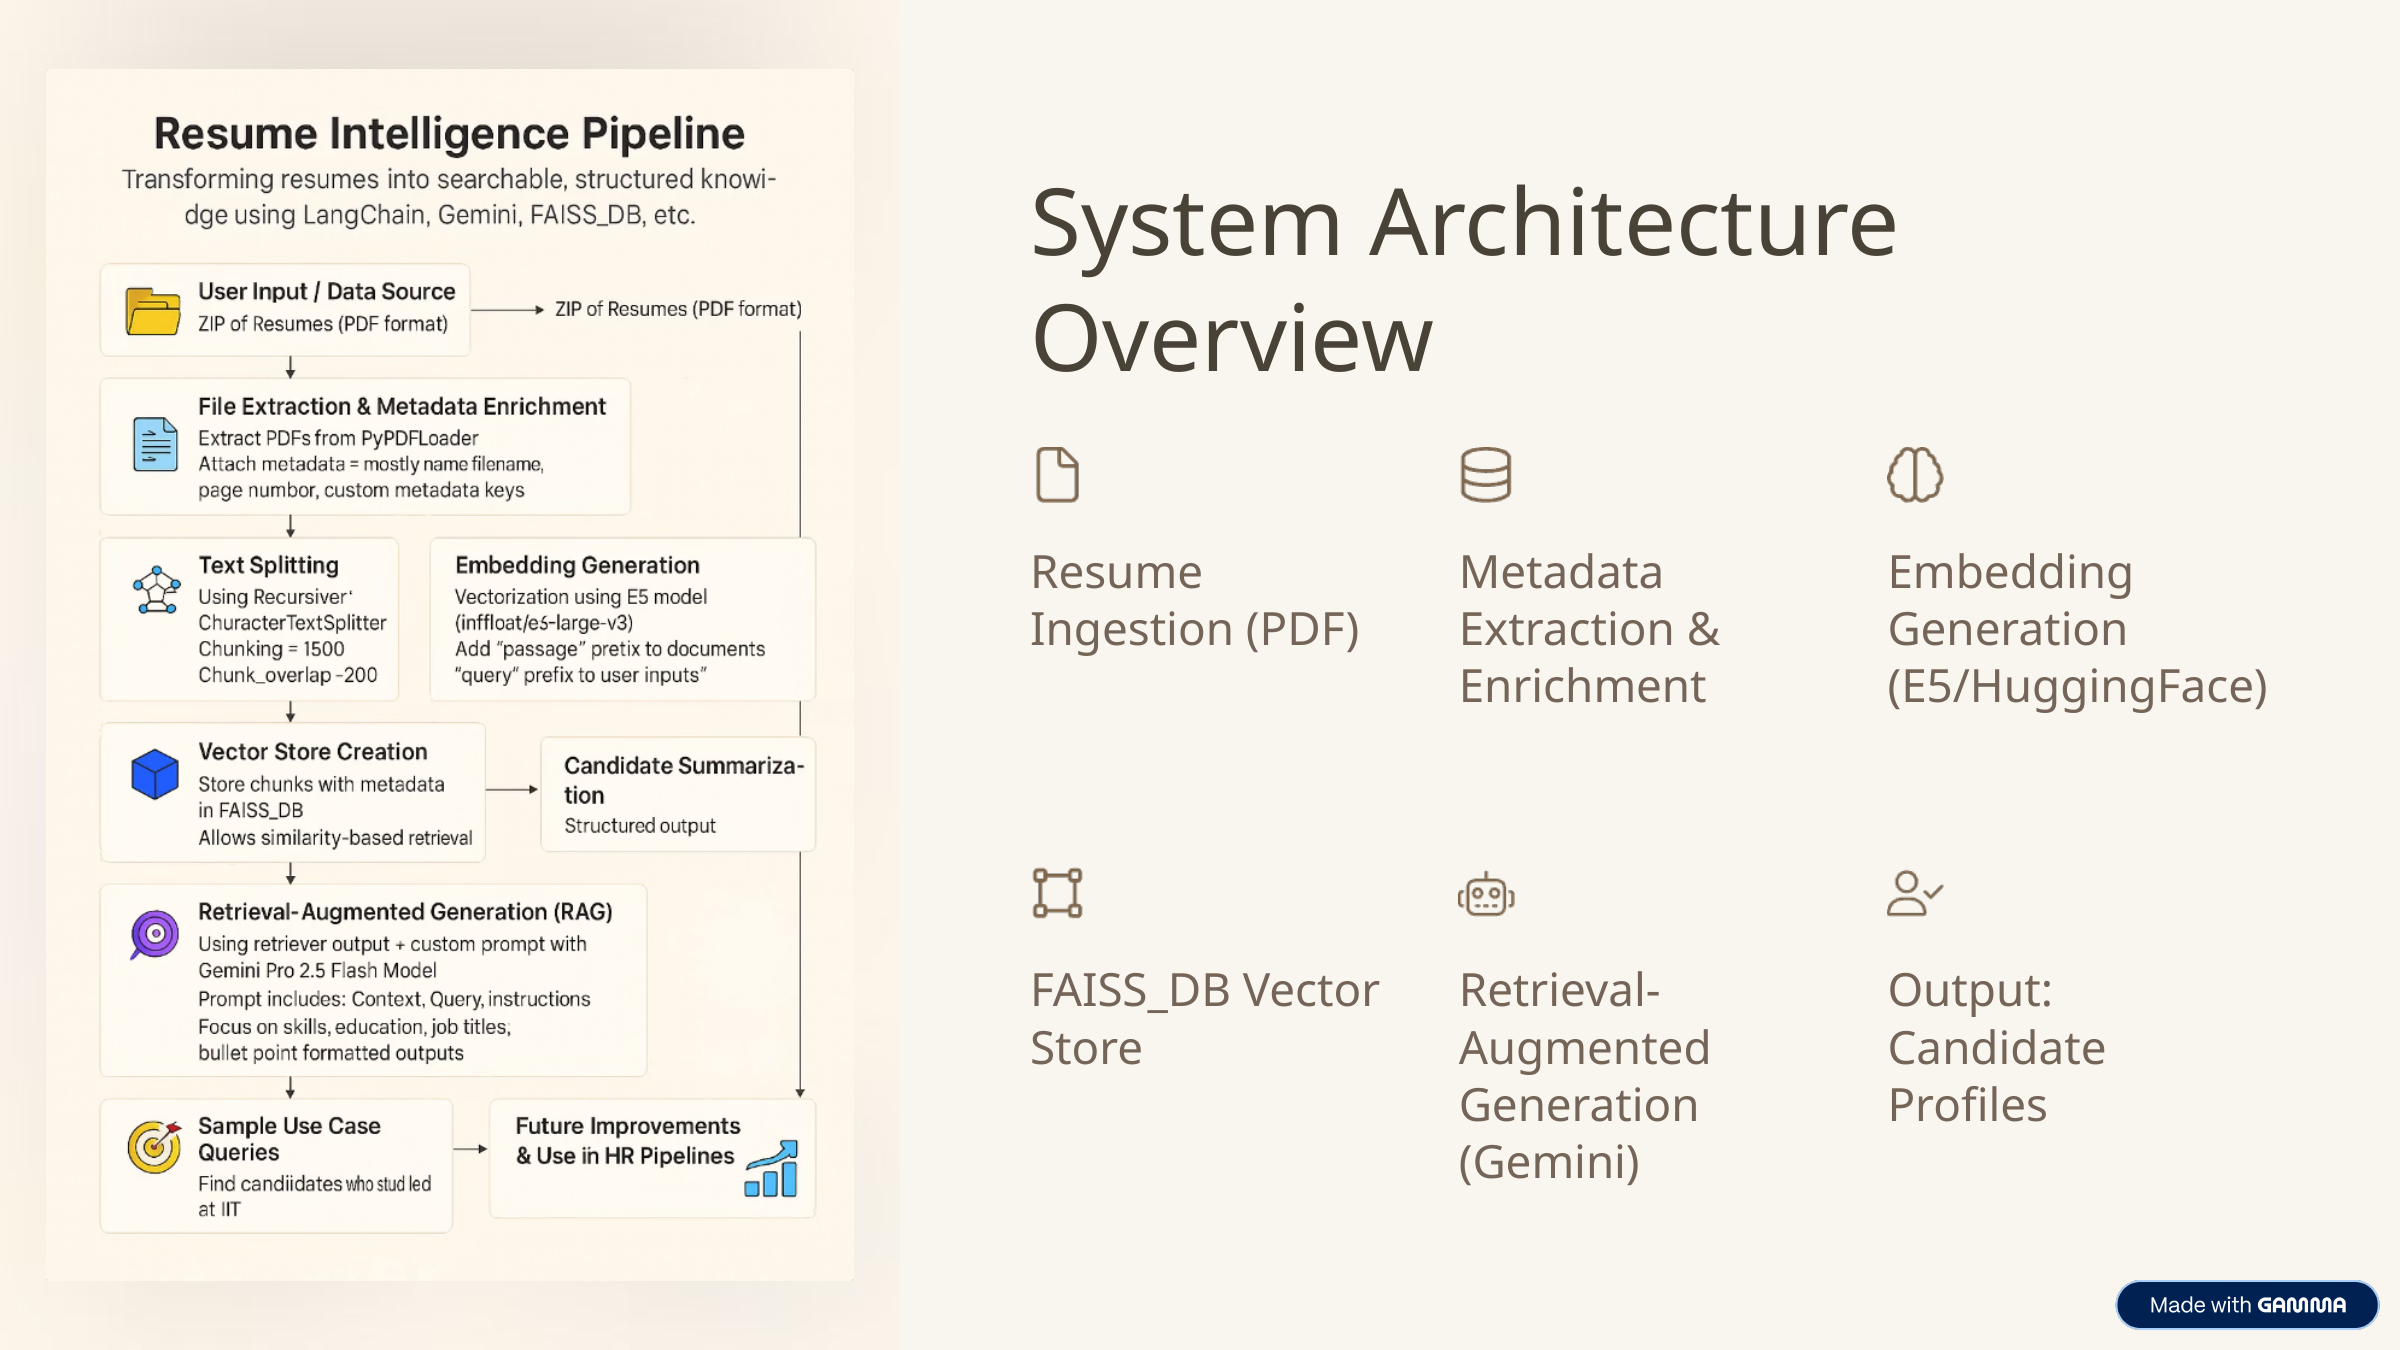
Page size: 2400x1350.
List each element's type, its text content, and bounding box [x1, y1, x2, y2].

text_box Embedding Generation (E5/HuggingFace) [1887, 540, 2270, 773]
text_box Output: Candidate Profiles [1887, 958, 2270, 1134]
text_box Resume Ingestion (PDF) [1030, 540, 1413, 657]
picture [2106, 1271, 2389, 1339]
text_box Retrieval-Augmented Generation (Gemini) [1458, 958, 1841, 1192]
picture [0, 0, 900, 1350]
picture [1030, 865, 1086, 922]
picture [1030, 447, 1086, 503]
text_box FAISS_DB Vector Store [1030, 958, 1413, 1075]
picture [1887, 447, 1944, 503]
text_box System Architecture Overview [1030, 158, 2270, 392]
picture [1458, 447, 1515, 503]
text_box Metadata Extraction & Enrichment [1458, 540, 1841, 715]
picture [1458, 865, 1515, 922]
picture [1887, 865, 1944, 922]
